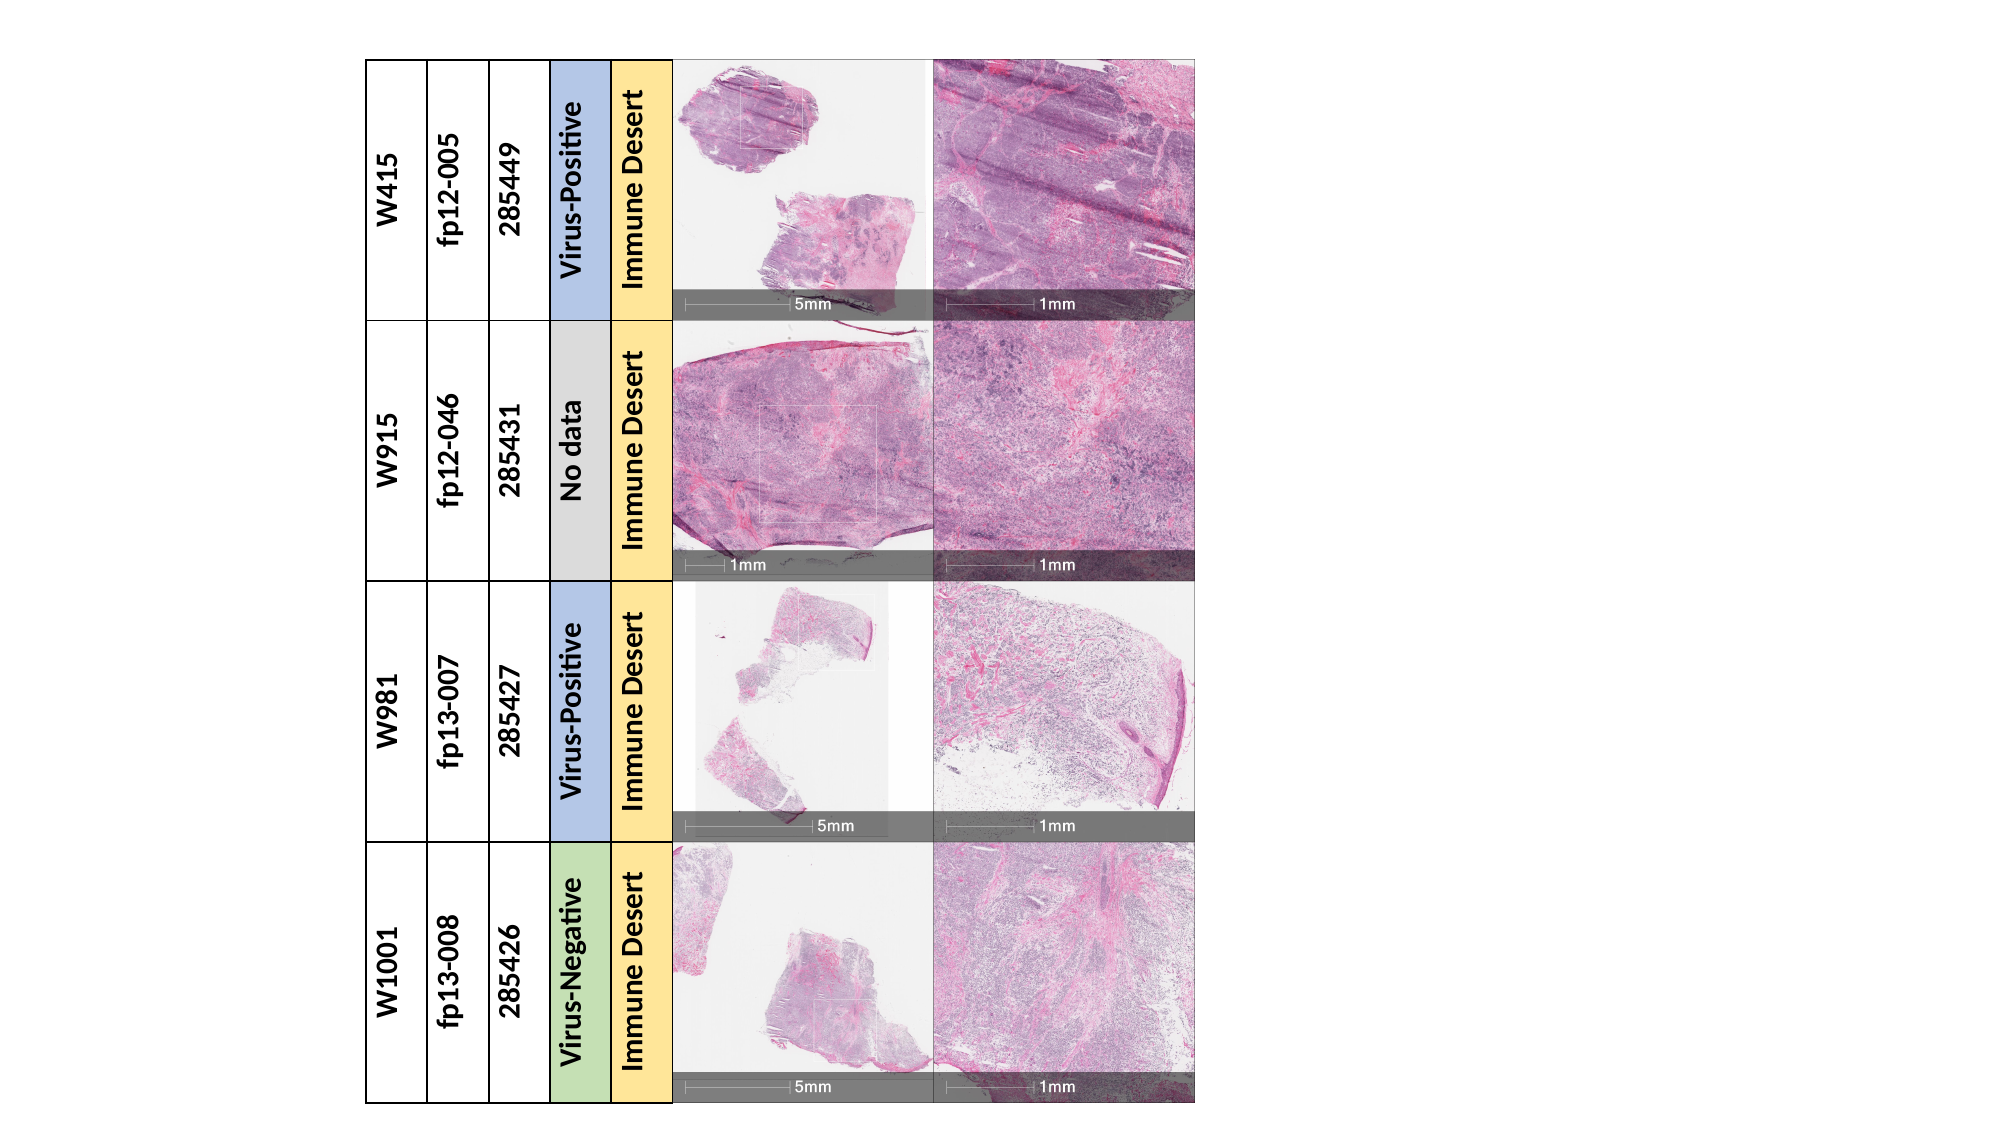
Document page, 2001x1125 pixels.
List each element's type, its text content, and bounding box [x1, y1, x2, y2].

table_cell W981 [367, 582, 426, 841]
table_header fp12-005 [428, 61, 488, 320]
table_cell W1001 [367, 843, 426, 1102]
table_cell fp12-046 [428, 321, 488, 580]
table_cell fp13-008 [428, 843, 488, 1102]
table_cell Virus-Positive [551, 582, 610, 841]
table_cell No data [551, 321, 610, 580]
table_header W415 [367, 61, 426, 320]
table_cell Immune Desert [612, 582, 672, 841]
table_header 285449 [490, 61, 549, 320]
table_cell fp13-007 [428, 582, 488, 841]
table_cell 285431 [490, 321, 549, 580]
table_cell Virus-Negative [551, 843, 610, 1102]
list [672, 59, 1195, 1103]
table_cell Immune Desert [612, 843, 672, 1102]
table_cell Immune Desert [612, 321, 672, 580]
table_cell 285426 [490, 843, 549, 1102]
table_cell W915 [367, 321, 426, 580]
table_header Virus-Positive [551, 61, 610, 320]
table_header Immune Desert [612, 61, 672, 320]
table_cell 285427 [490, 582, 549, 841]
